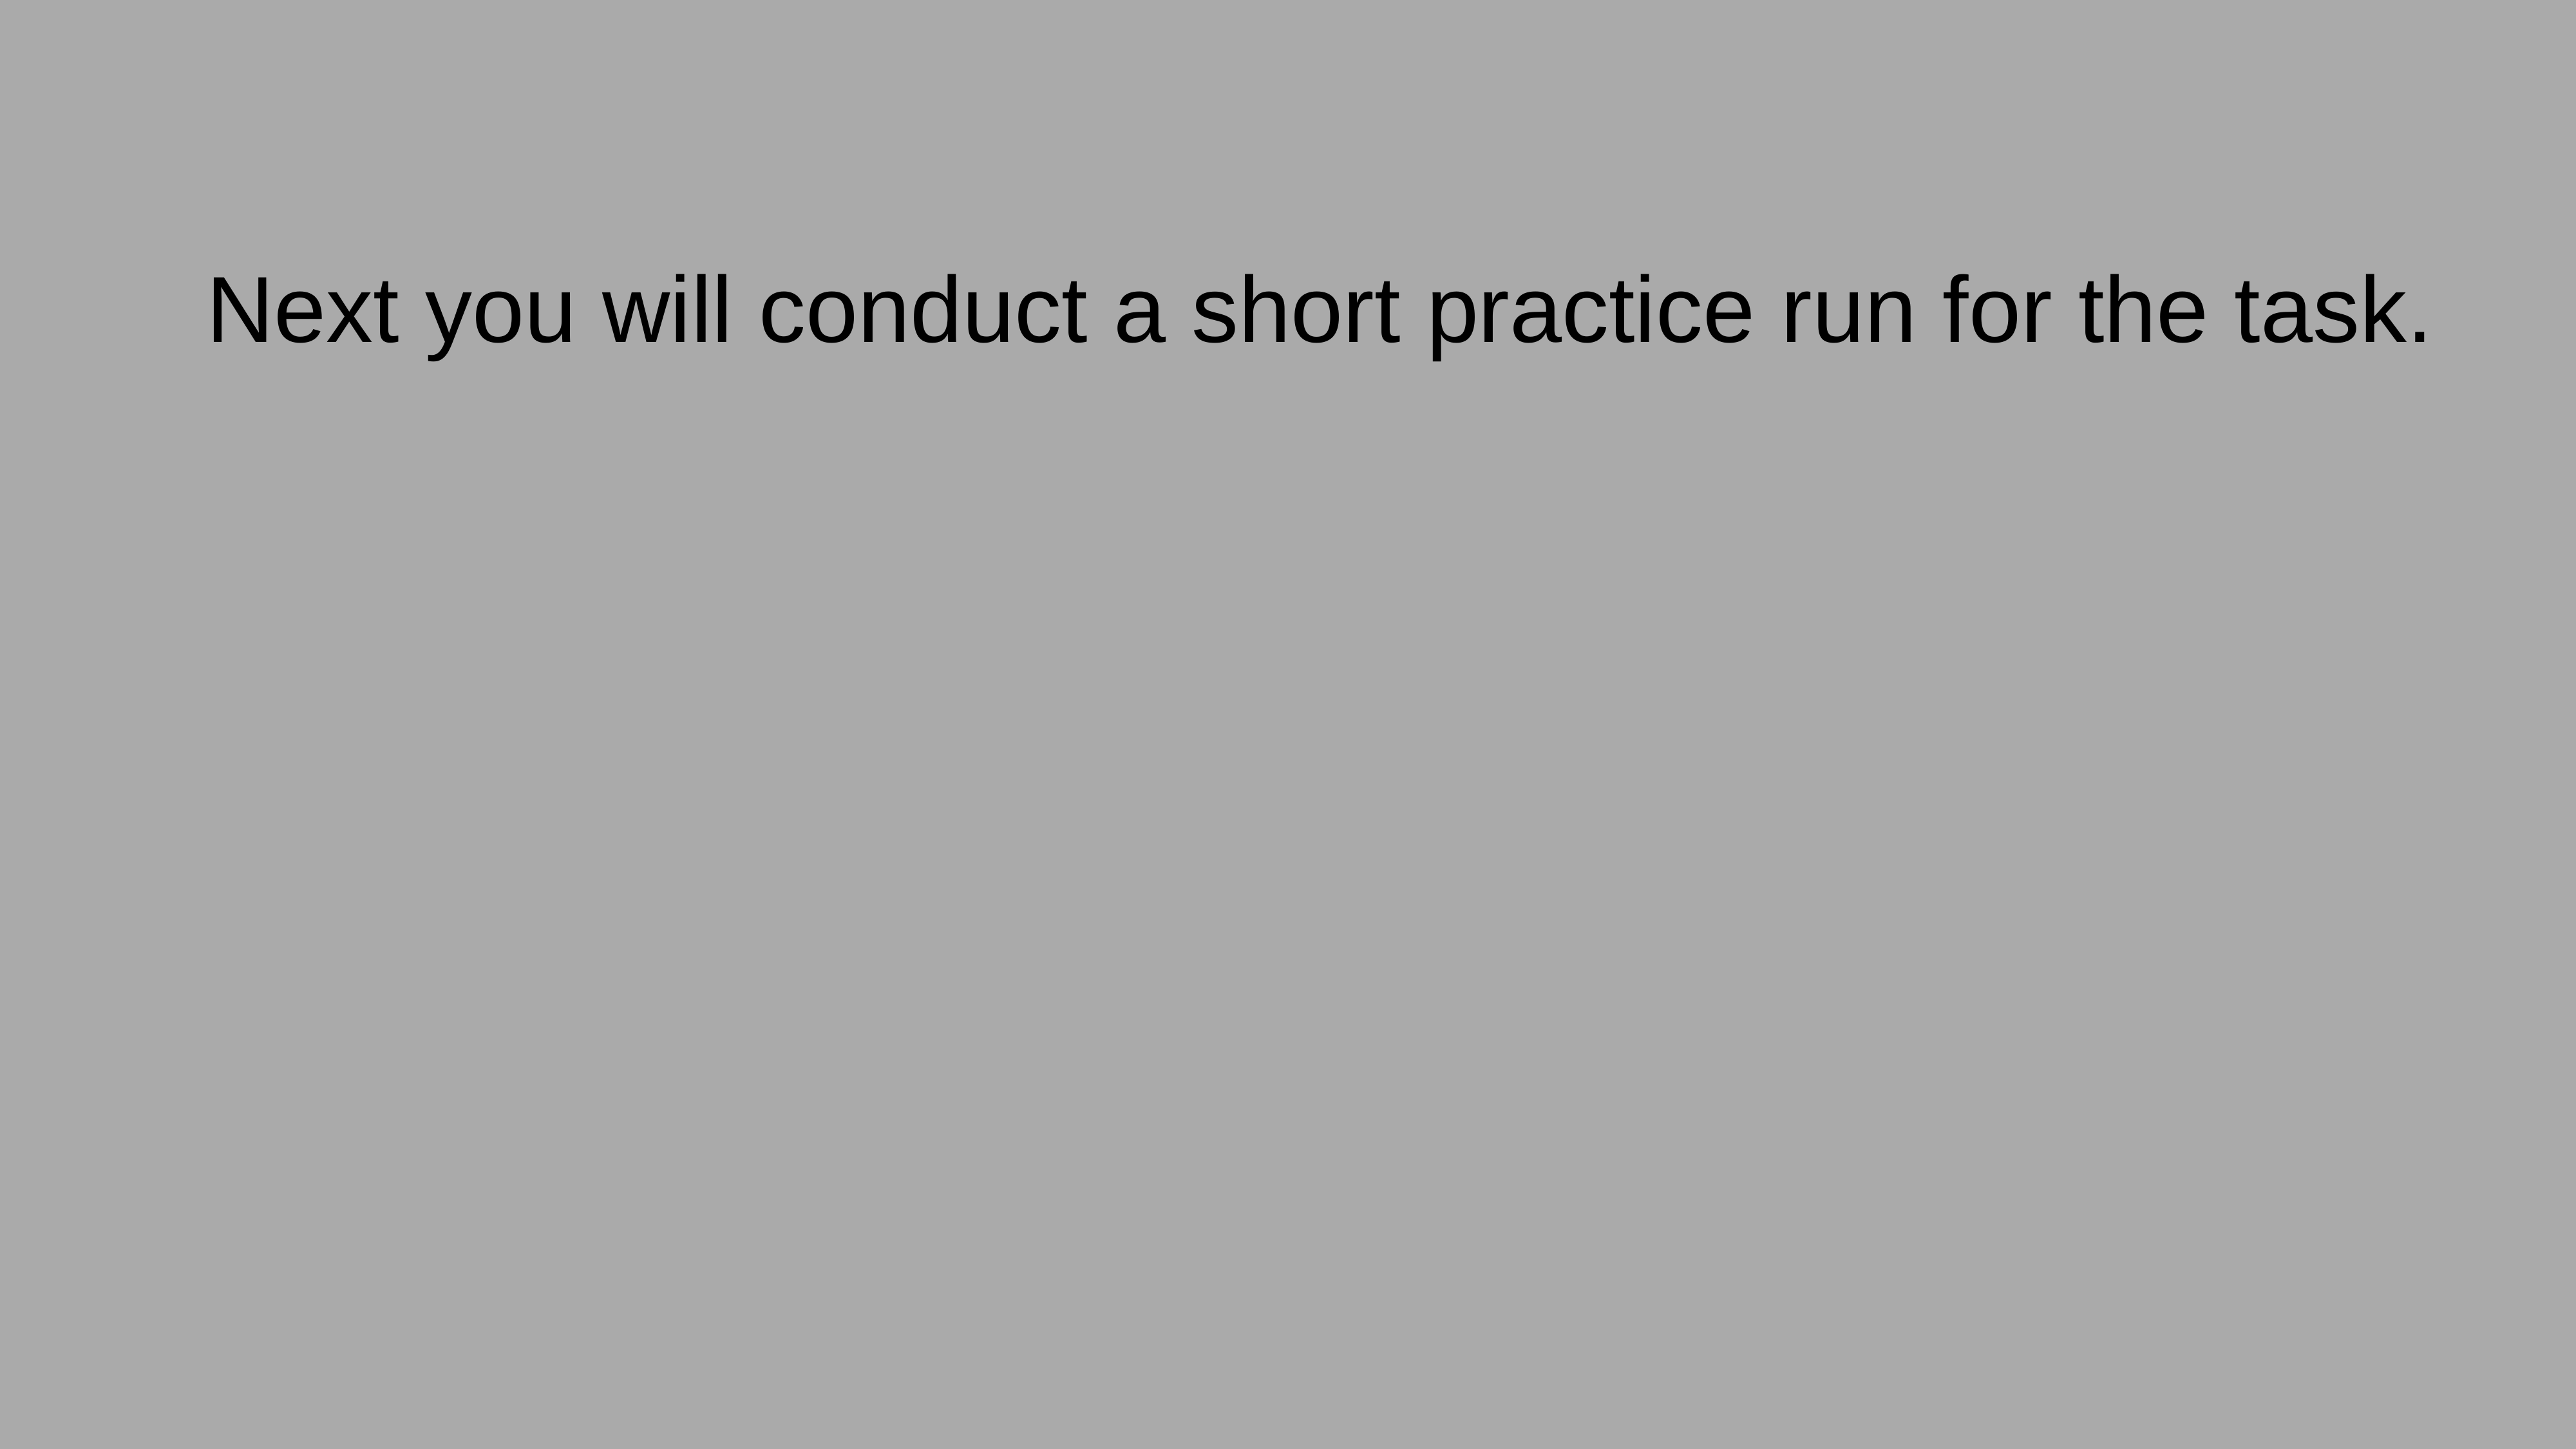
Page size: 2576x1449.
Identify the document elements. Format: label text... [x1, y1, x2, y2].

text_box Next you will conduct a short practice run for the task. [121, 243, 2546, 591]
